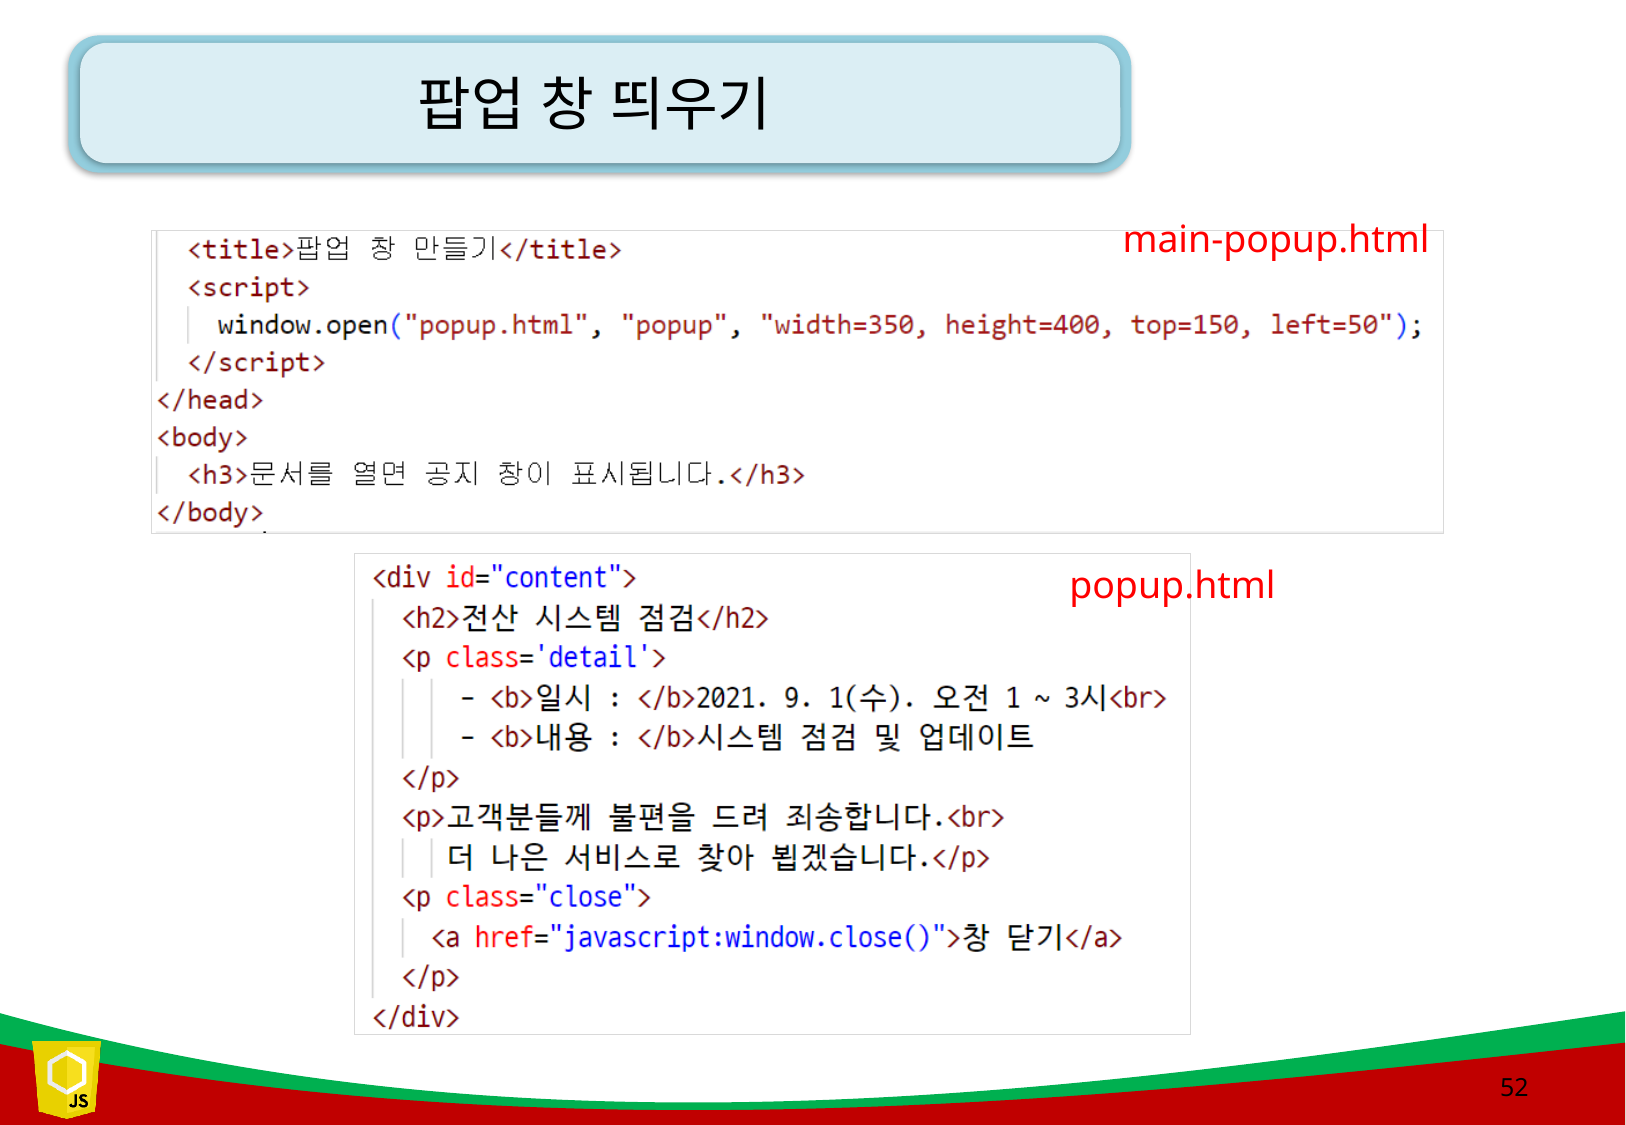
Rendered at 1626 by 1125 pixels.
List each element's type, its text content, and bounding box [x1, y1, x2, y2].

picture [150, 229, 1444, 535]
title 팝업 창 띄우기 [68, 32, 1121, 173]
text_box main-popup.html [1107, 208, 1474, 268]
slide_number 52 [1452, 1058, 1544, 1119]
picture [32, 1041, 101, 1119]
text_box popup.html [1191, 553, 1310, 614]
picture [354, 553, 1191, 1035]
